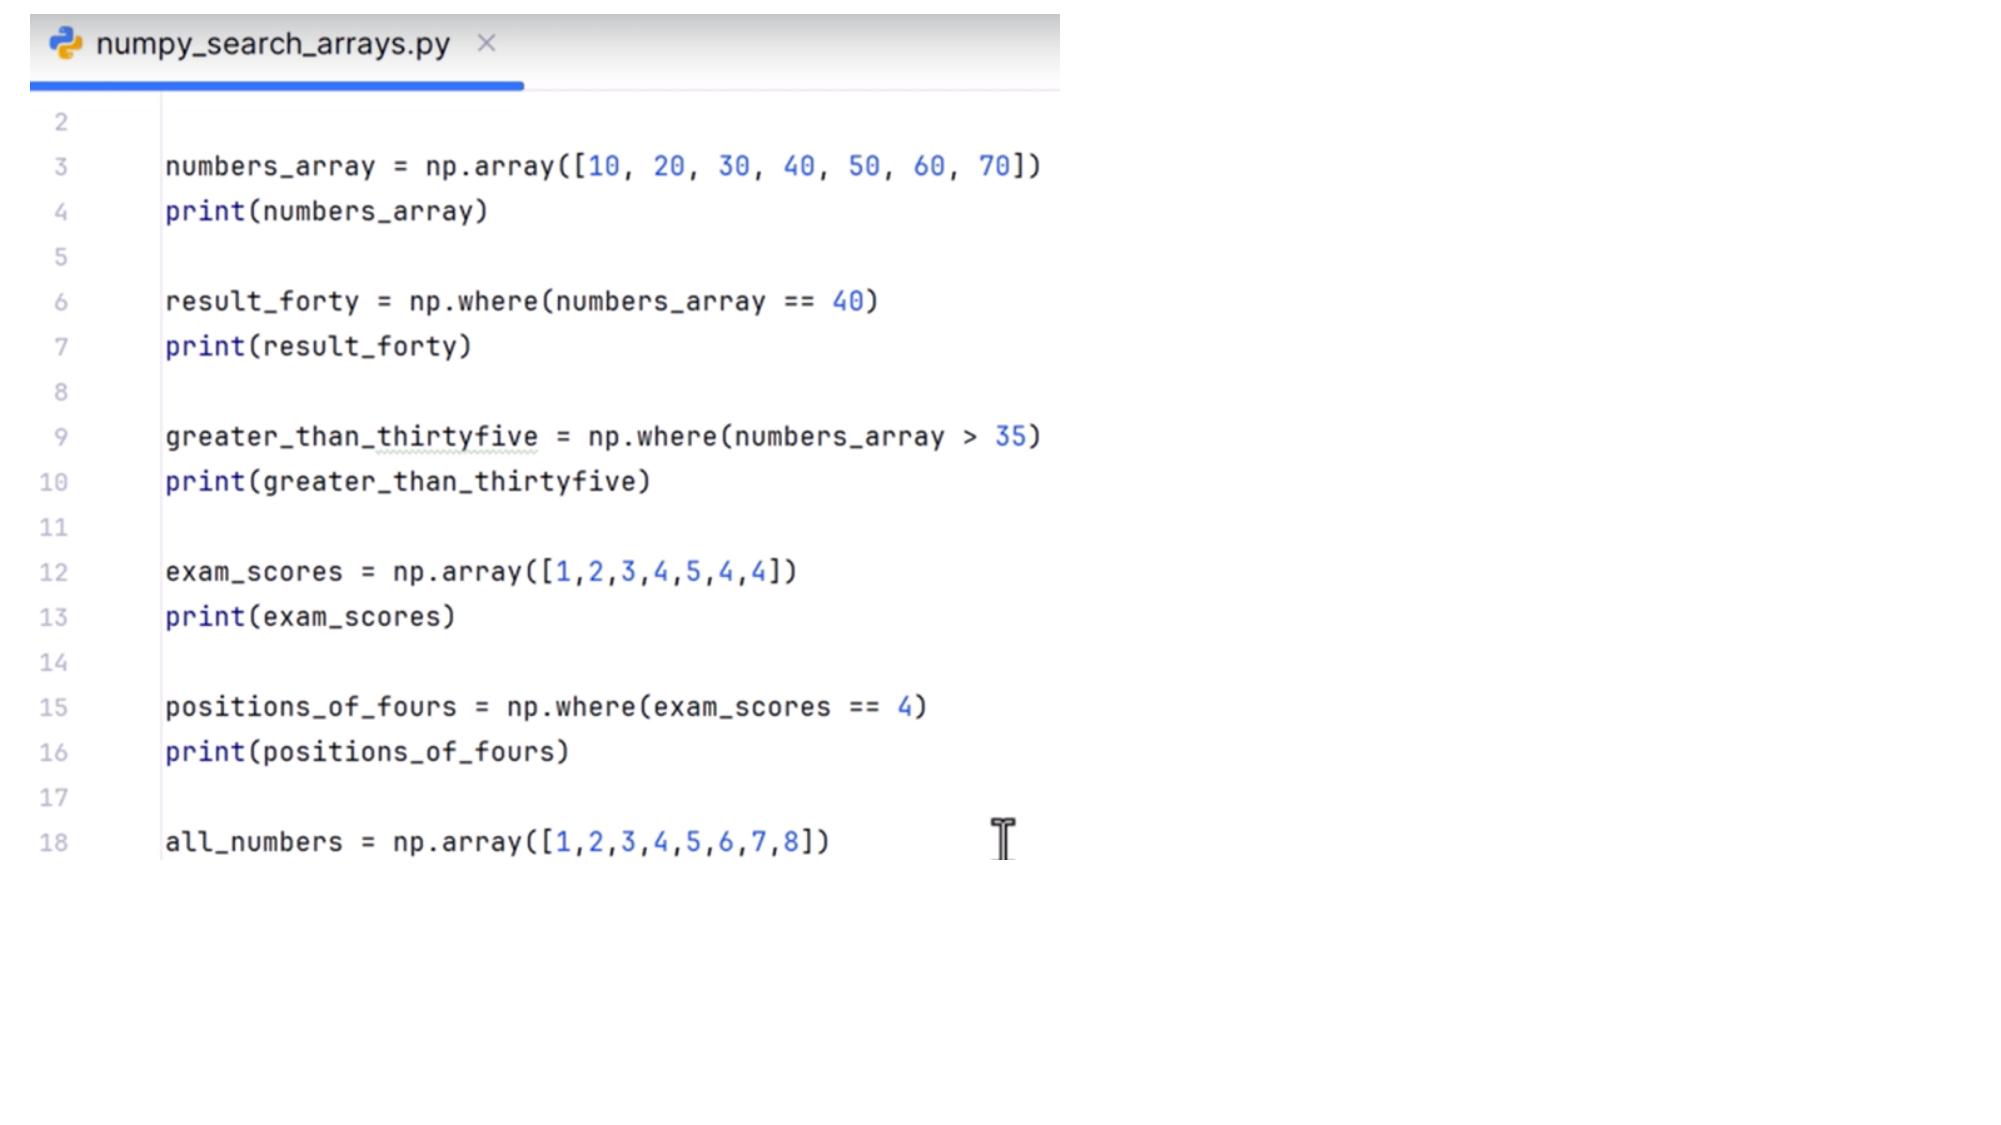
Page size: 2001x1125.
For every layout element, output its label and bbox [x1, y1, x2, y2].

picture [30, 13, 1060, 860]
